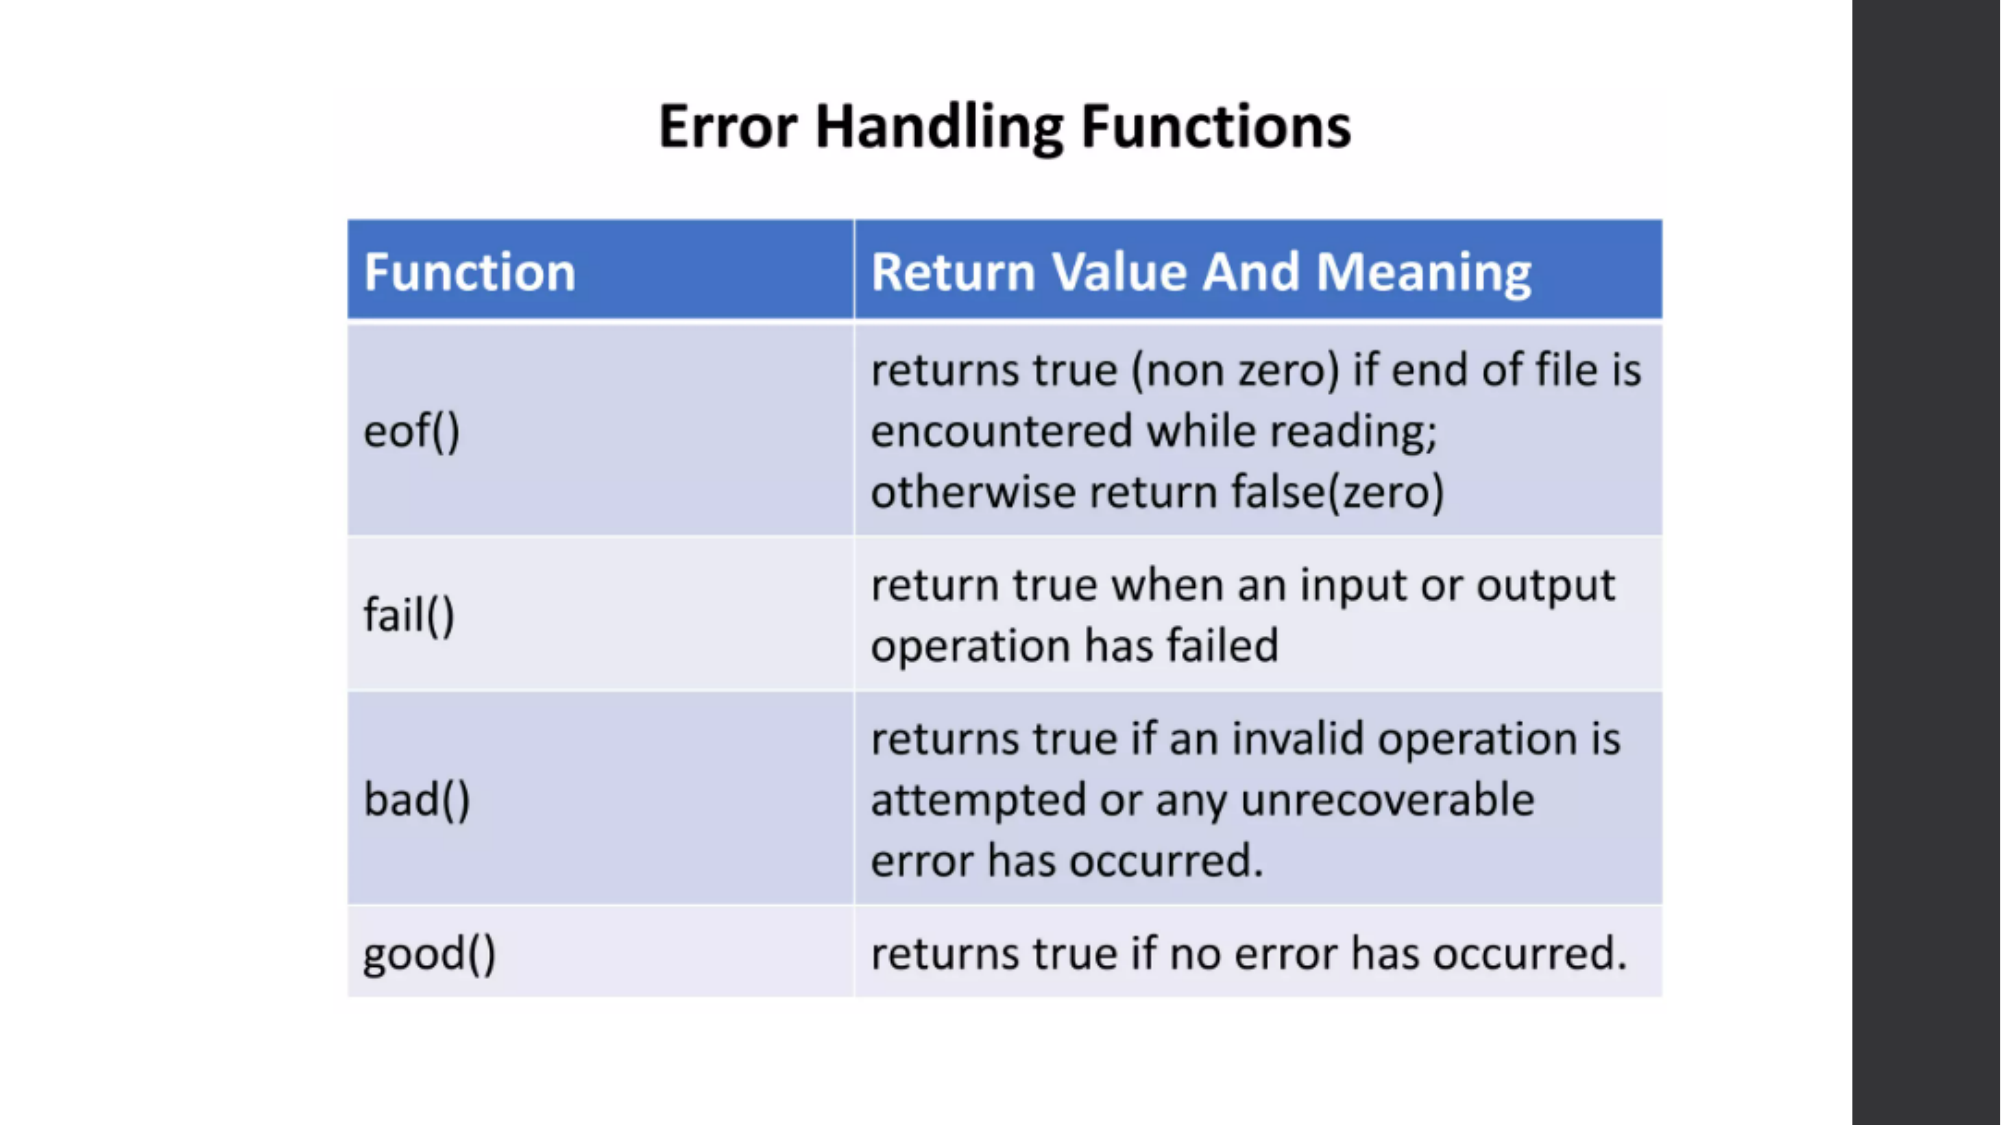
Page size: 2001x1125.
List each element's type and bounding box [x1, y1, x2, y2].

list [333, 88, 1667, 1014]
